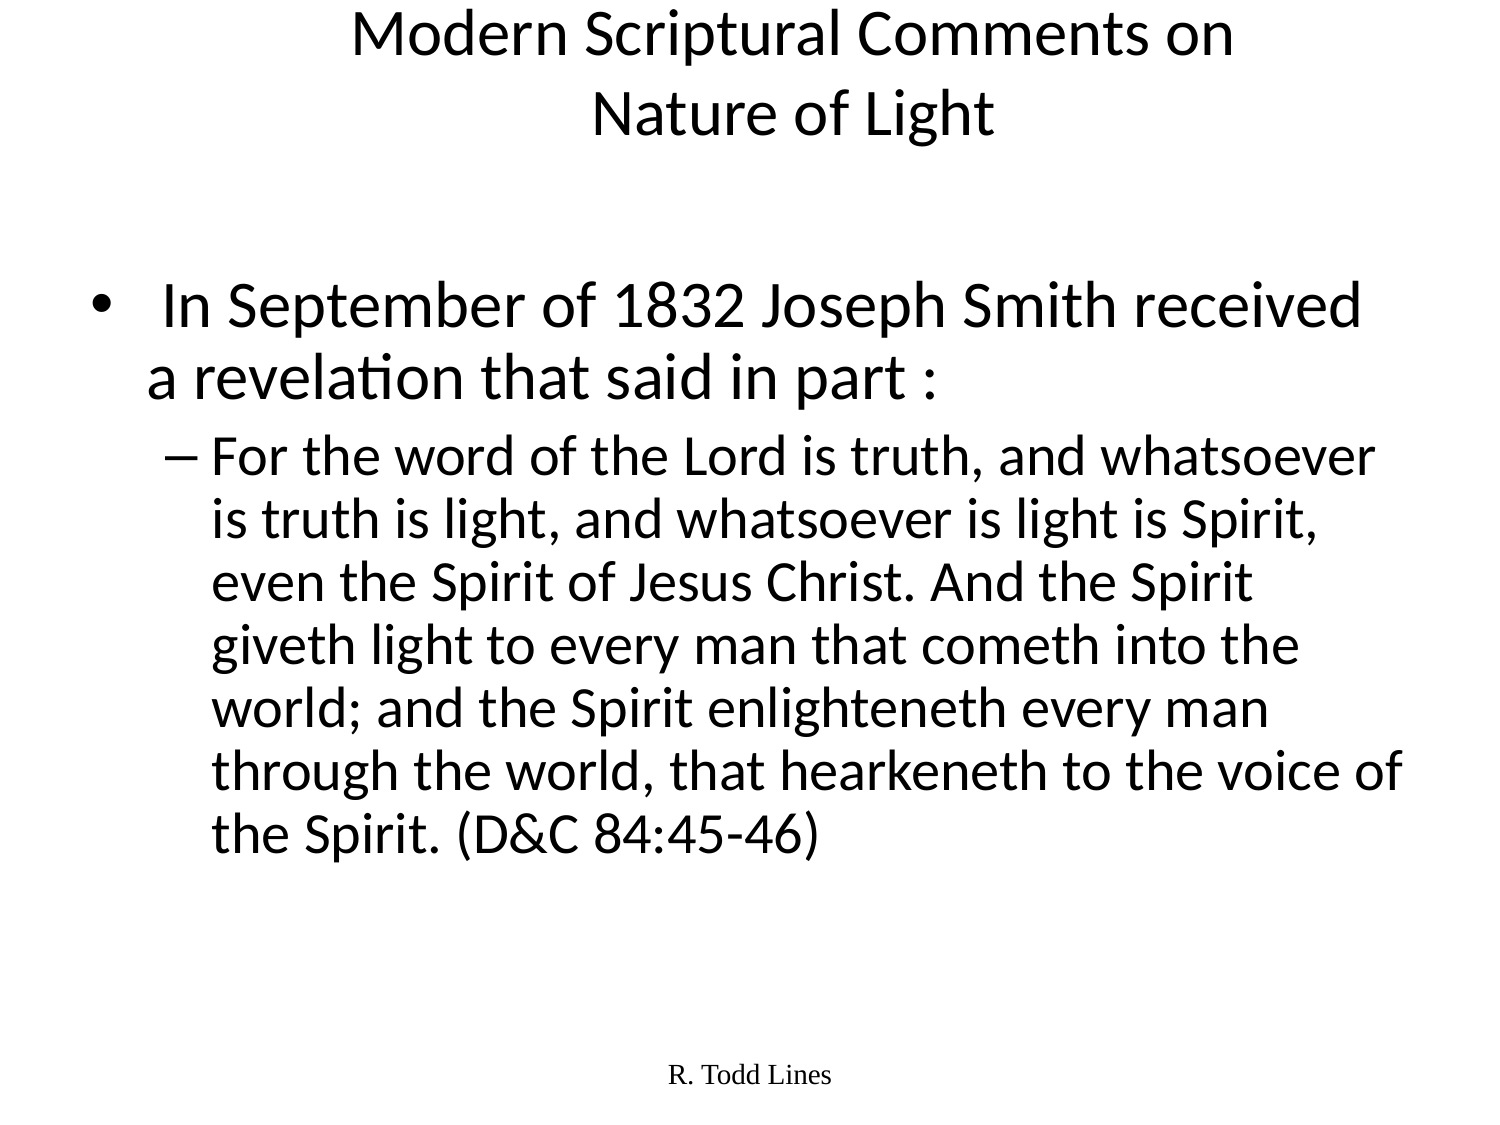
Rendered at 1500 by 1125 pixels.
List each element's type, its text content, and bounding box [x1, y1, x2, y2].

title Modern Scriptural Comments on Nature of Light [262, 0, 1325, 163]
footer R. Todd Lines [512, 1042, 988, 1103]
list In September of 1832 Joseph Smith received a revelation that said in part : For the word of the Lord is truth, and whatsoever is truth is light, and whatsoever is light is Spirit, even the Spirit of Jesus Christ. And the Spirit giveth light to every man that cometh into the world; and the Spirit enlighteneth every man through the world, that hearkeneth to the voice of the Spirit. (D&C 84:45-46) [75, 262, 1425, 1005]
